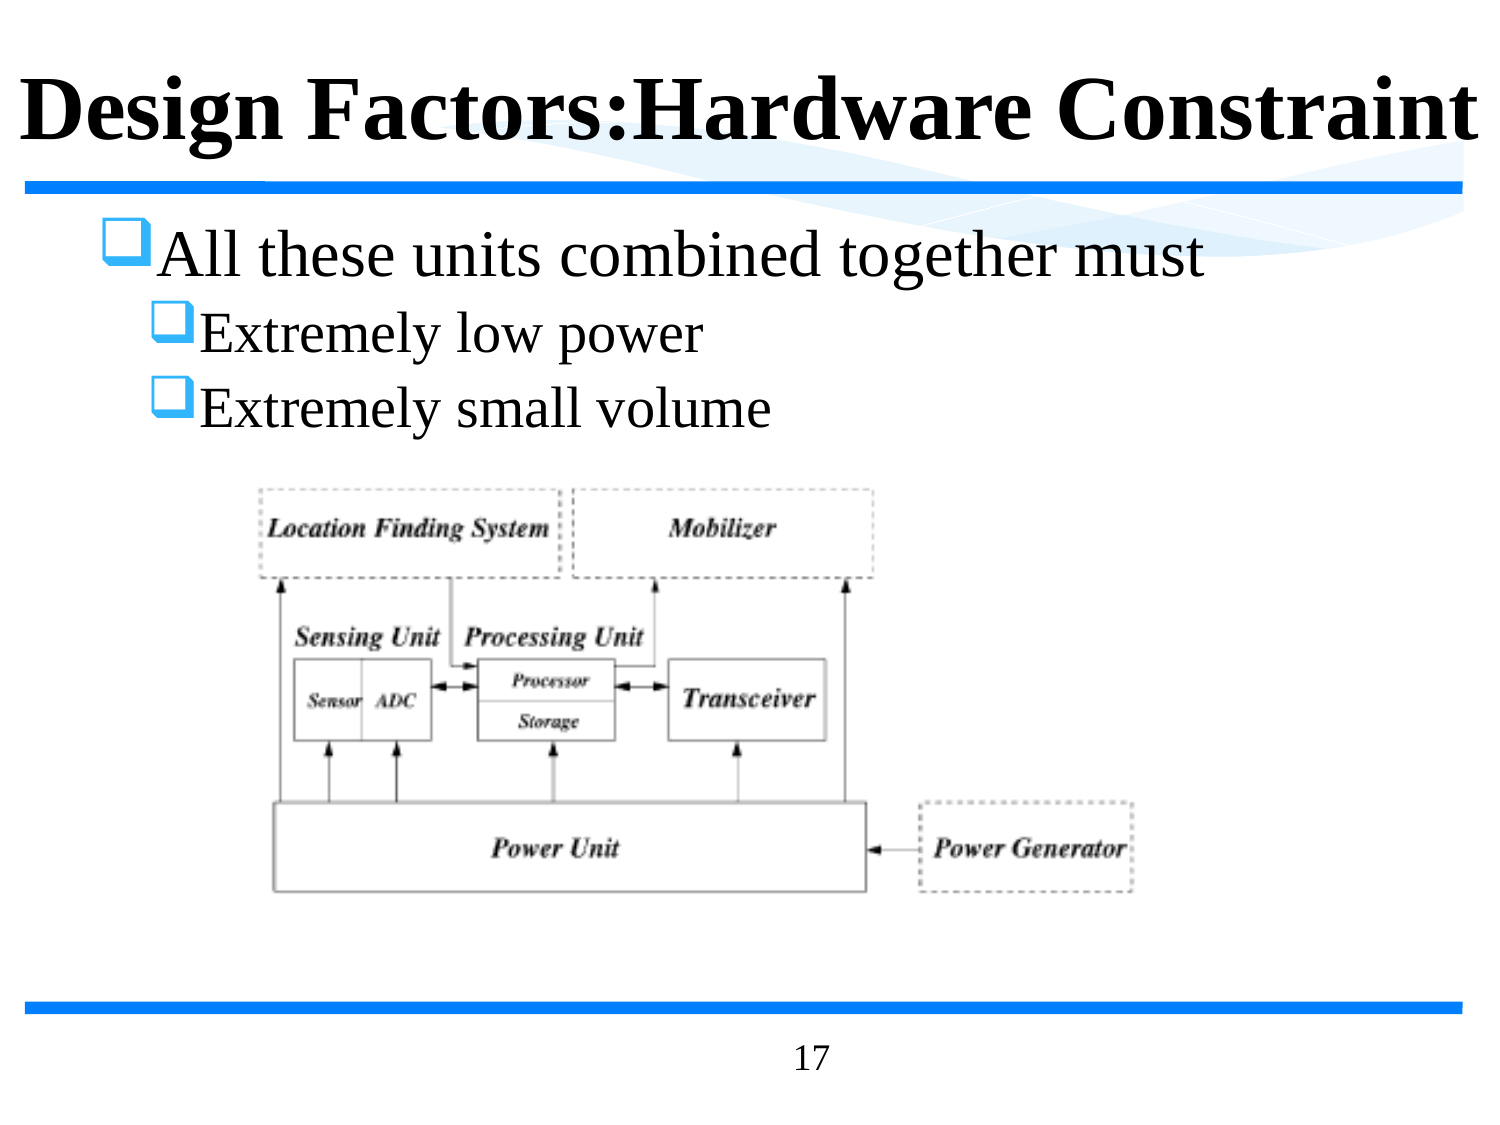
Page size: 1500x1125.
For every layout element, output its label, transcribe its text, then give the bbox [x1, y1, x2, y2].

picture [238, 468, 1149, 914]
slide_number 17 [654, 1025, 846, 1086]
list All these units combined together must Extremely low power Extremely small volume [82, 210, 1418, 446]
title Design Factors:Hardware Constraint [0, 0, 1500, 206]
